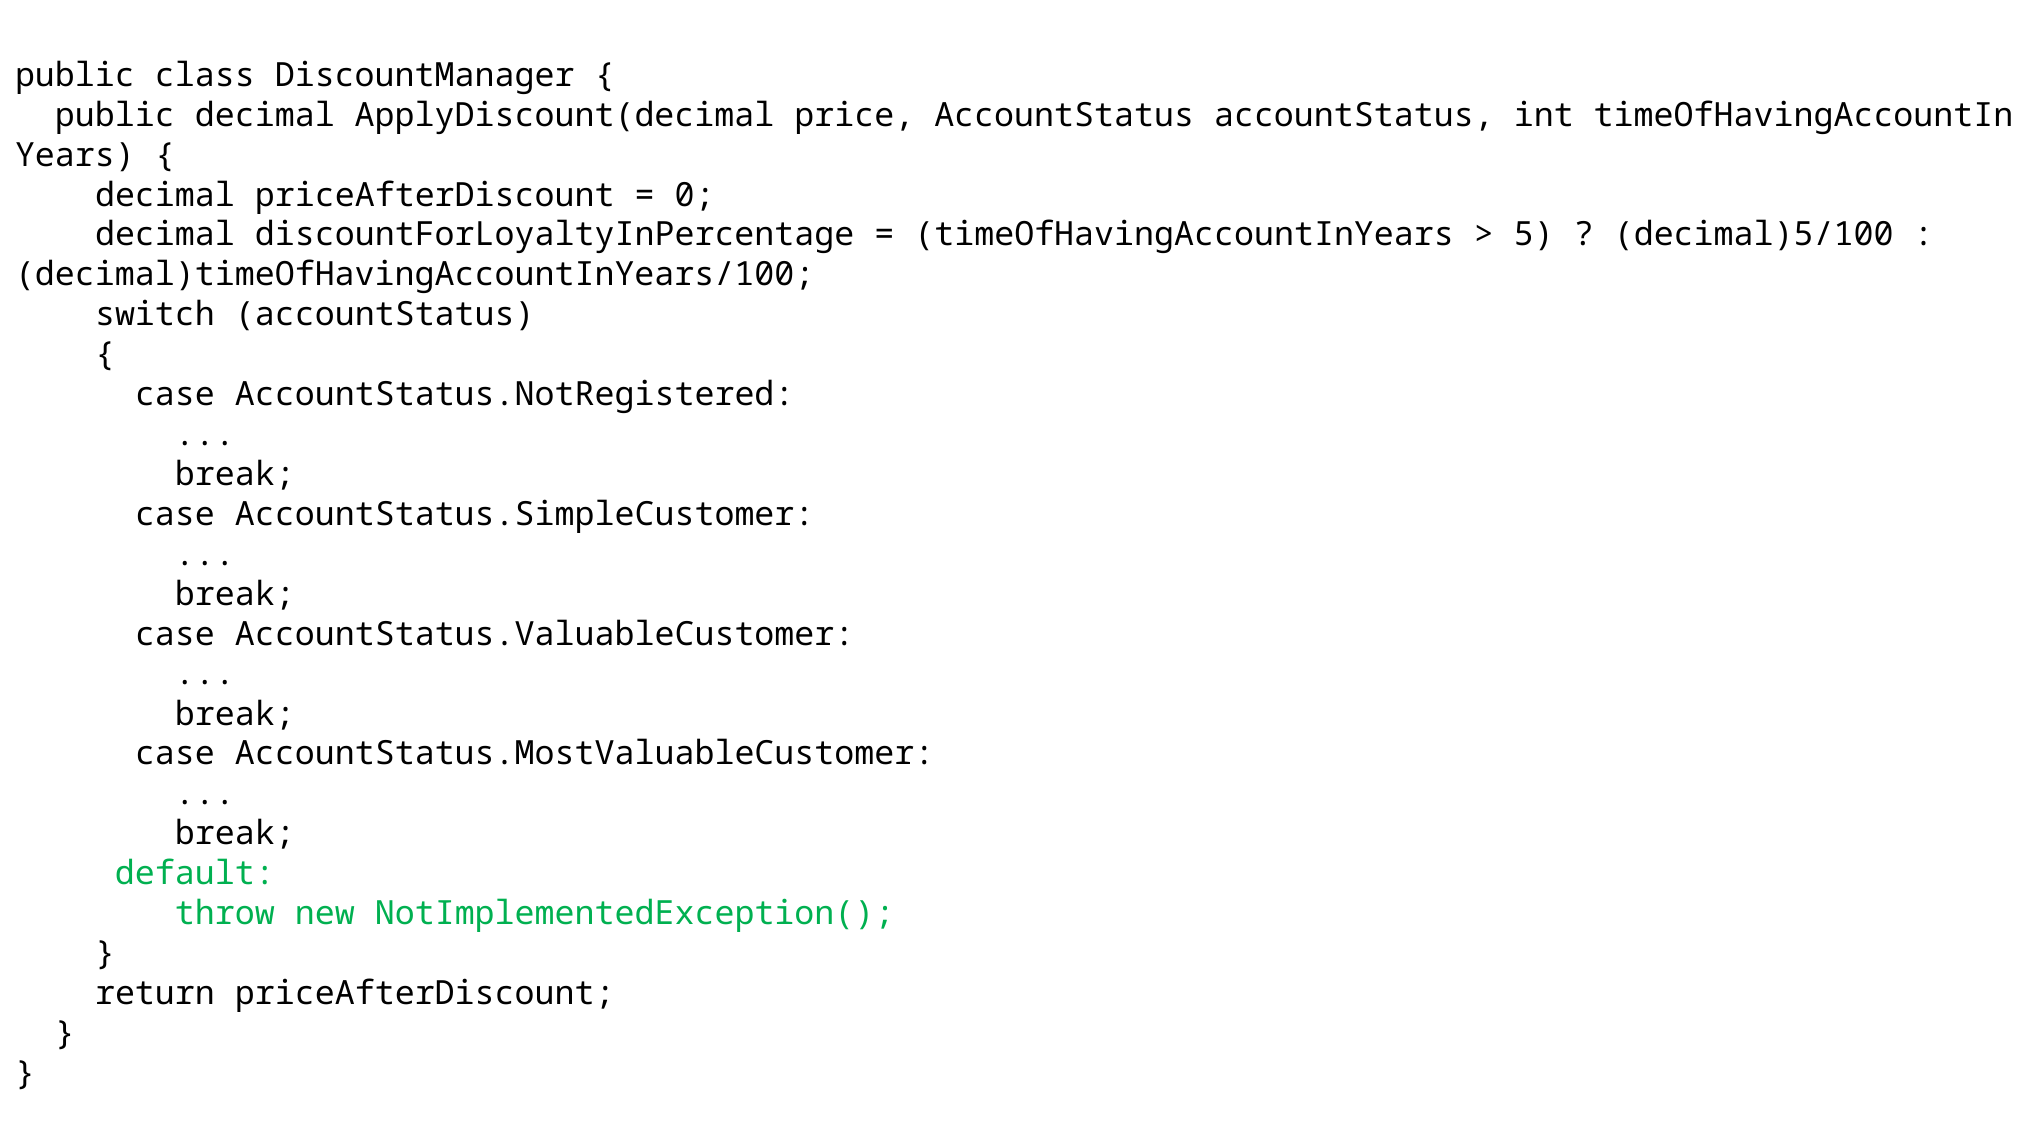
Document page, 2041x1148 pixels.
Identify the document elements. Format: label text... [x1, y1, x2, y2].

list public class DiscountManager { public decimal ApplyDiscount(decimal price, AccountStatus accountStatus, int timeOfHavingAccountInYears) { decimal priceAfterDiscount = 0; decimal discountForLoyaltyInPercentage = (timeOfHavingAccountInYears > 5) ? (decimal)5/100 : (decimal)timeOfHavingAccountInYears/100; switch (accountStatus) { case AccountStatus.NotRegistered: ... break; case AccountStatus.SimpleCustomer: ... break; case AccountStatus.ValuableCustomer: ... break; case AccountStatus.MostValuableCustomer: ... break; default: throw new NotImplementedException(); } return priceAfterDiscount; } } [0, 52, 2041, 1099]
